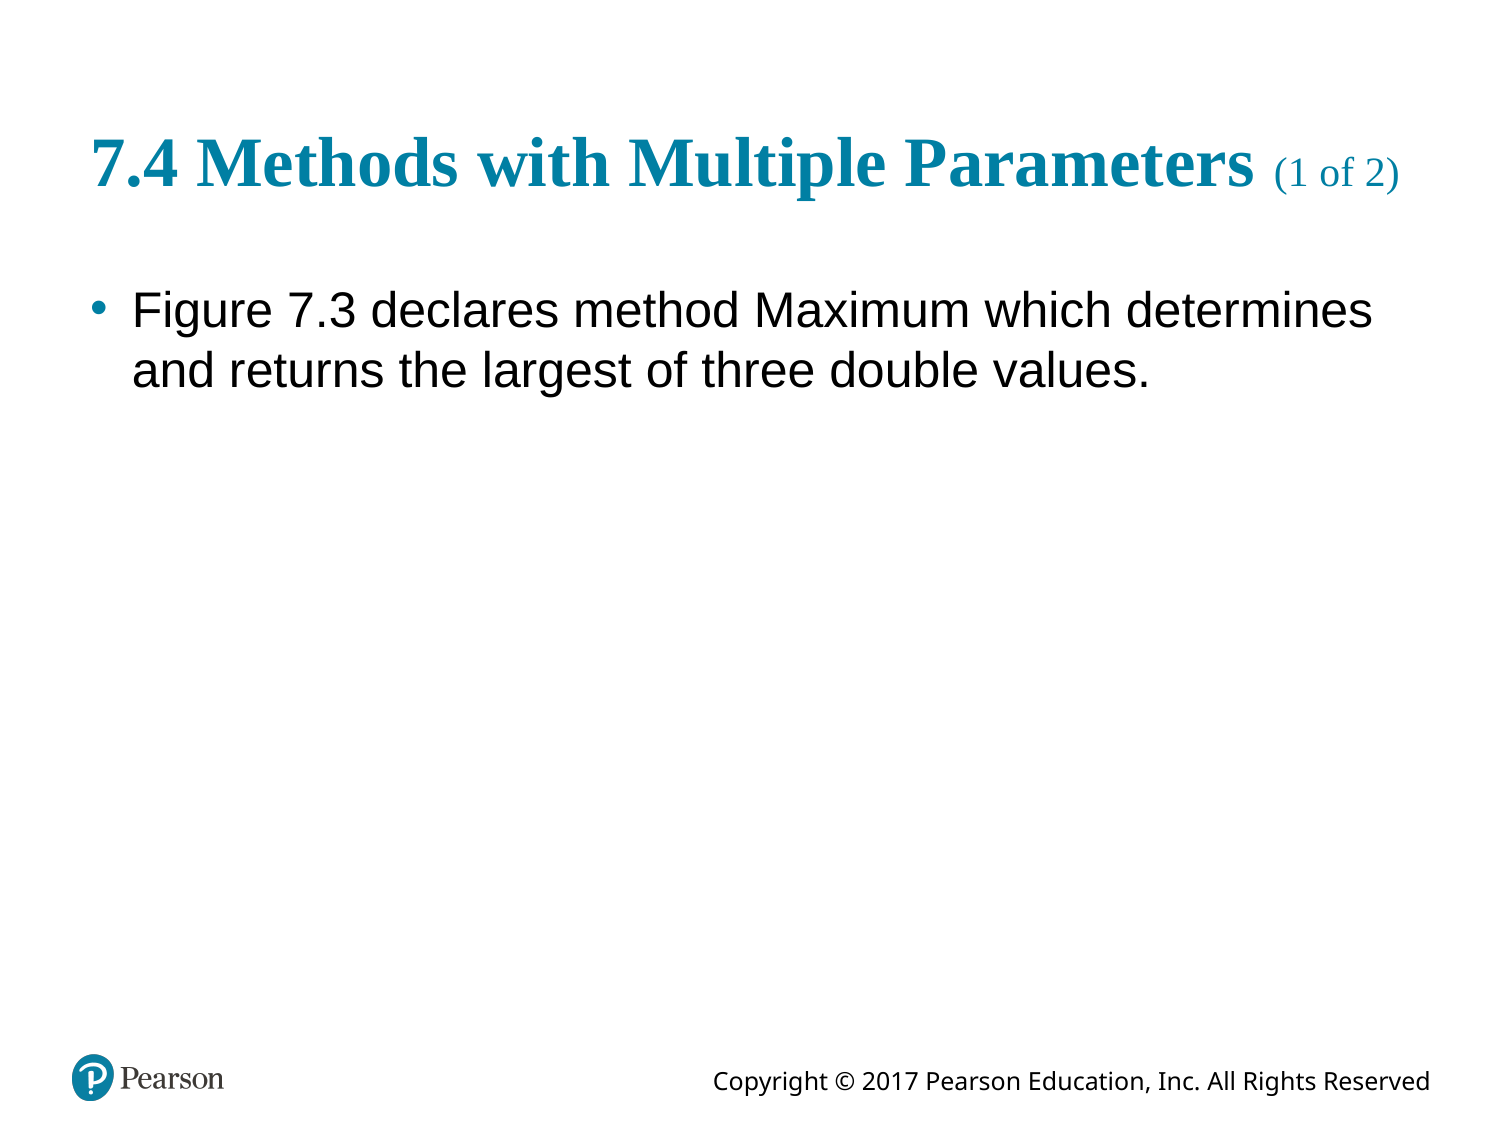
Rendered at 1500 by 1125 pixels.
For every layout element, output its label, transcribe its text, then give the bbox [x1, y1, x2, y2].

picture [98, 1054, 224, 1101]
list Figure 7.3 declares method Maximum which determines and returns the largest of three double values. [75, 262, 1425, 1005]
picture [80, 1063, 106, 1088]
title 7.4 Methods with Multiple Parameters (1 of 2) [75, 35, 1425, 216]
picture [72, 1054, 88, 1070]
picture [72, 1087, 83, 1101]
